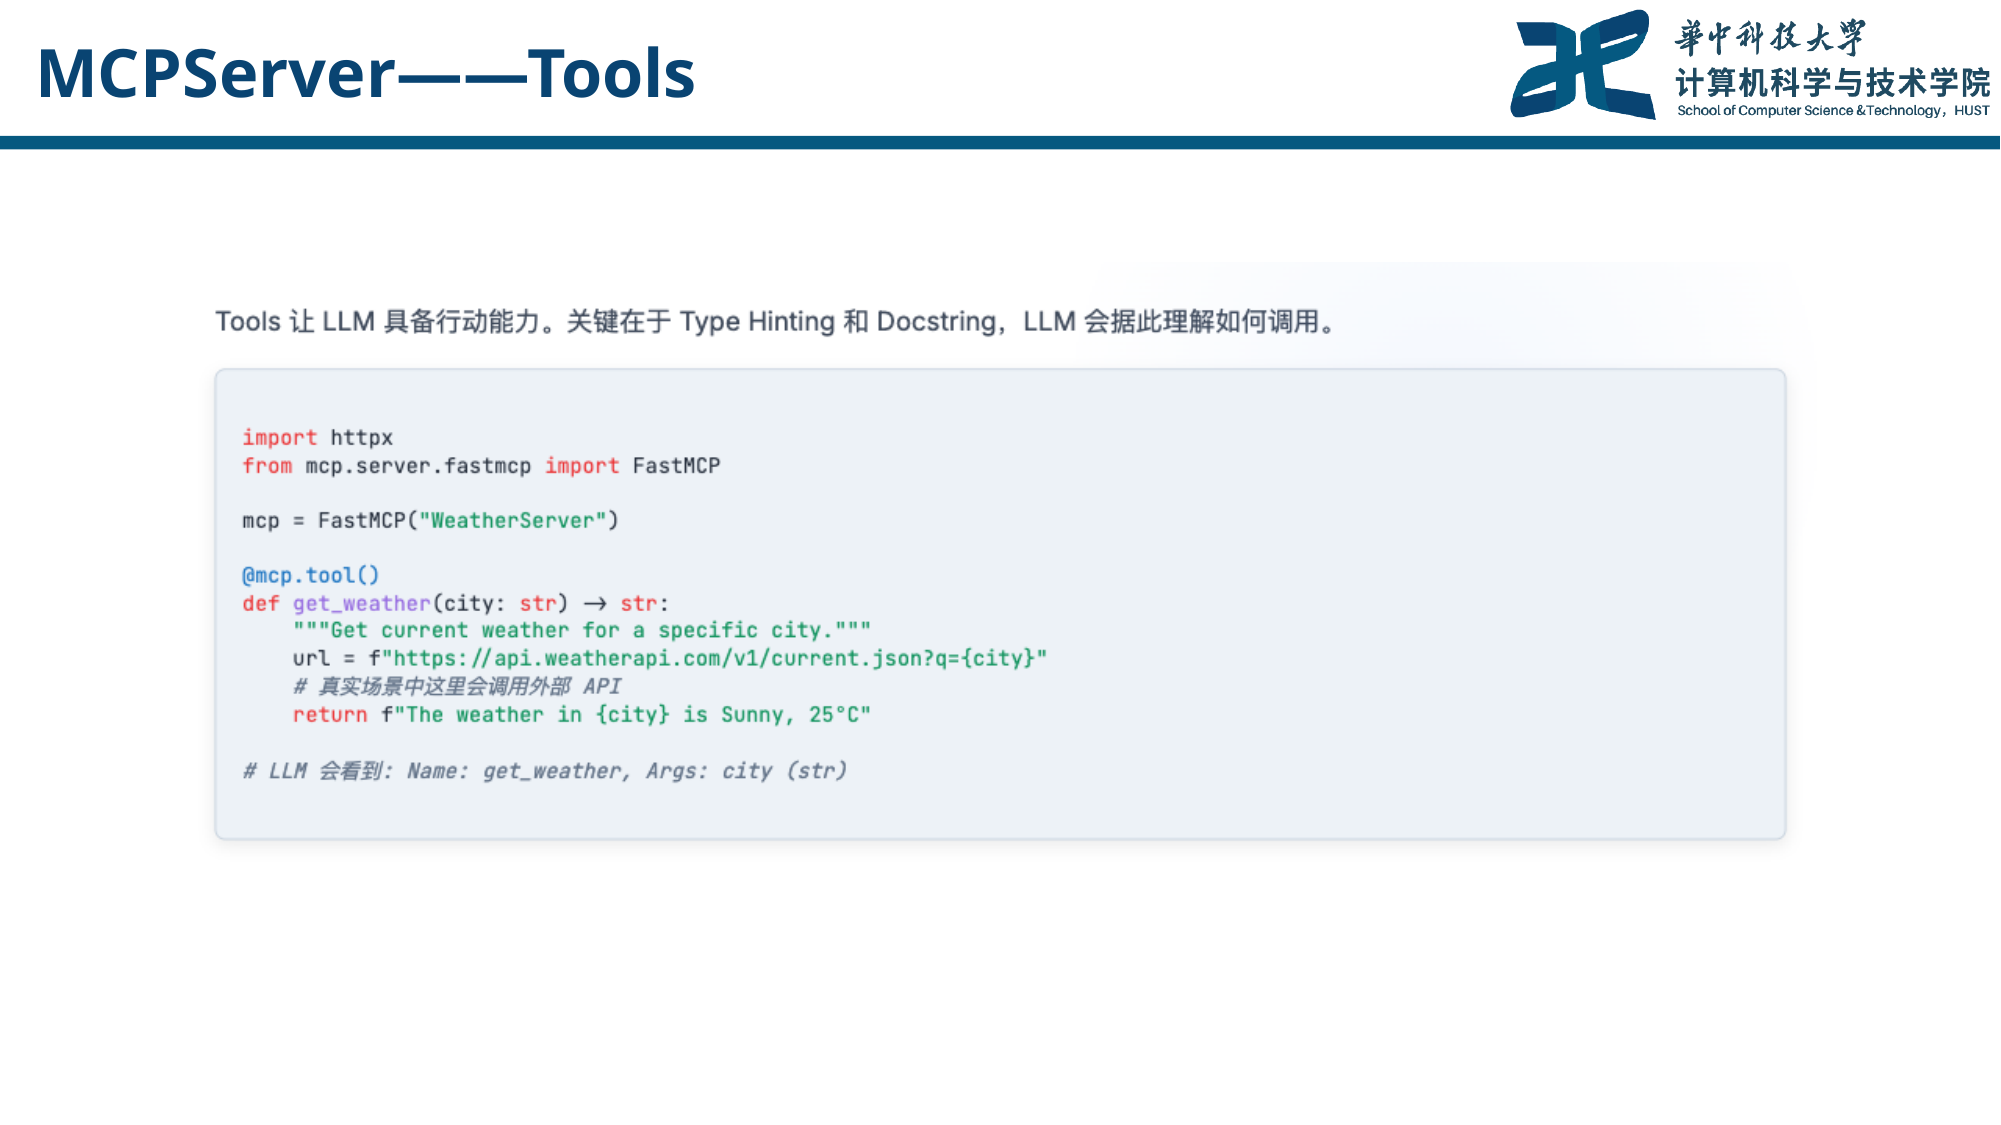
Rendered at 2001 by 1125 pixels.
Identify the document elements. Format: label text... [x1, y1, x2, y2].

text_box [0, 135, 2000, 150]
picture [183, 262, 1817, 863]
picture [1510, 9, 1990, 120]
text_box MCPServer——Tools [20, 23, 1371, 119]
